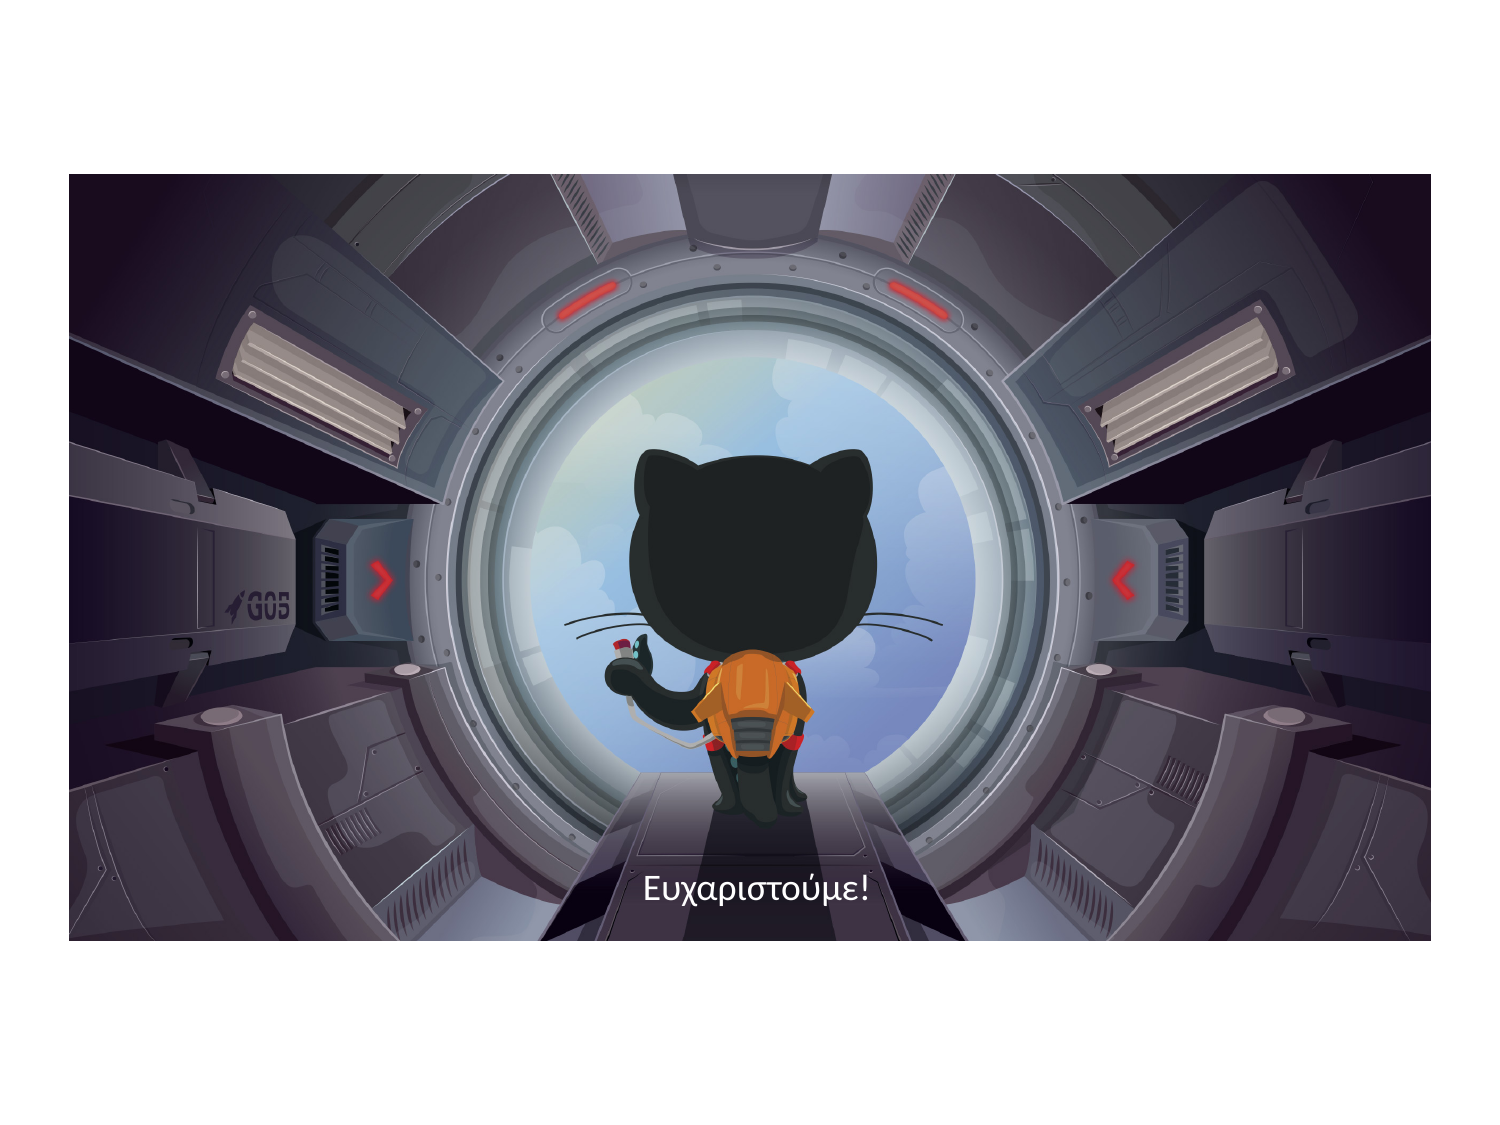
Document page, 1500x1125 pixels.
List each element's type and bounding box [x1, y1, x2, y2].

picture [69, 174, 1431, 941]
